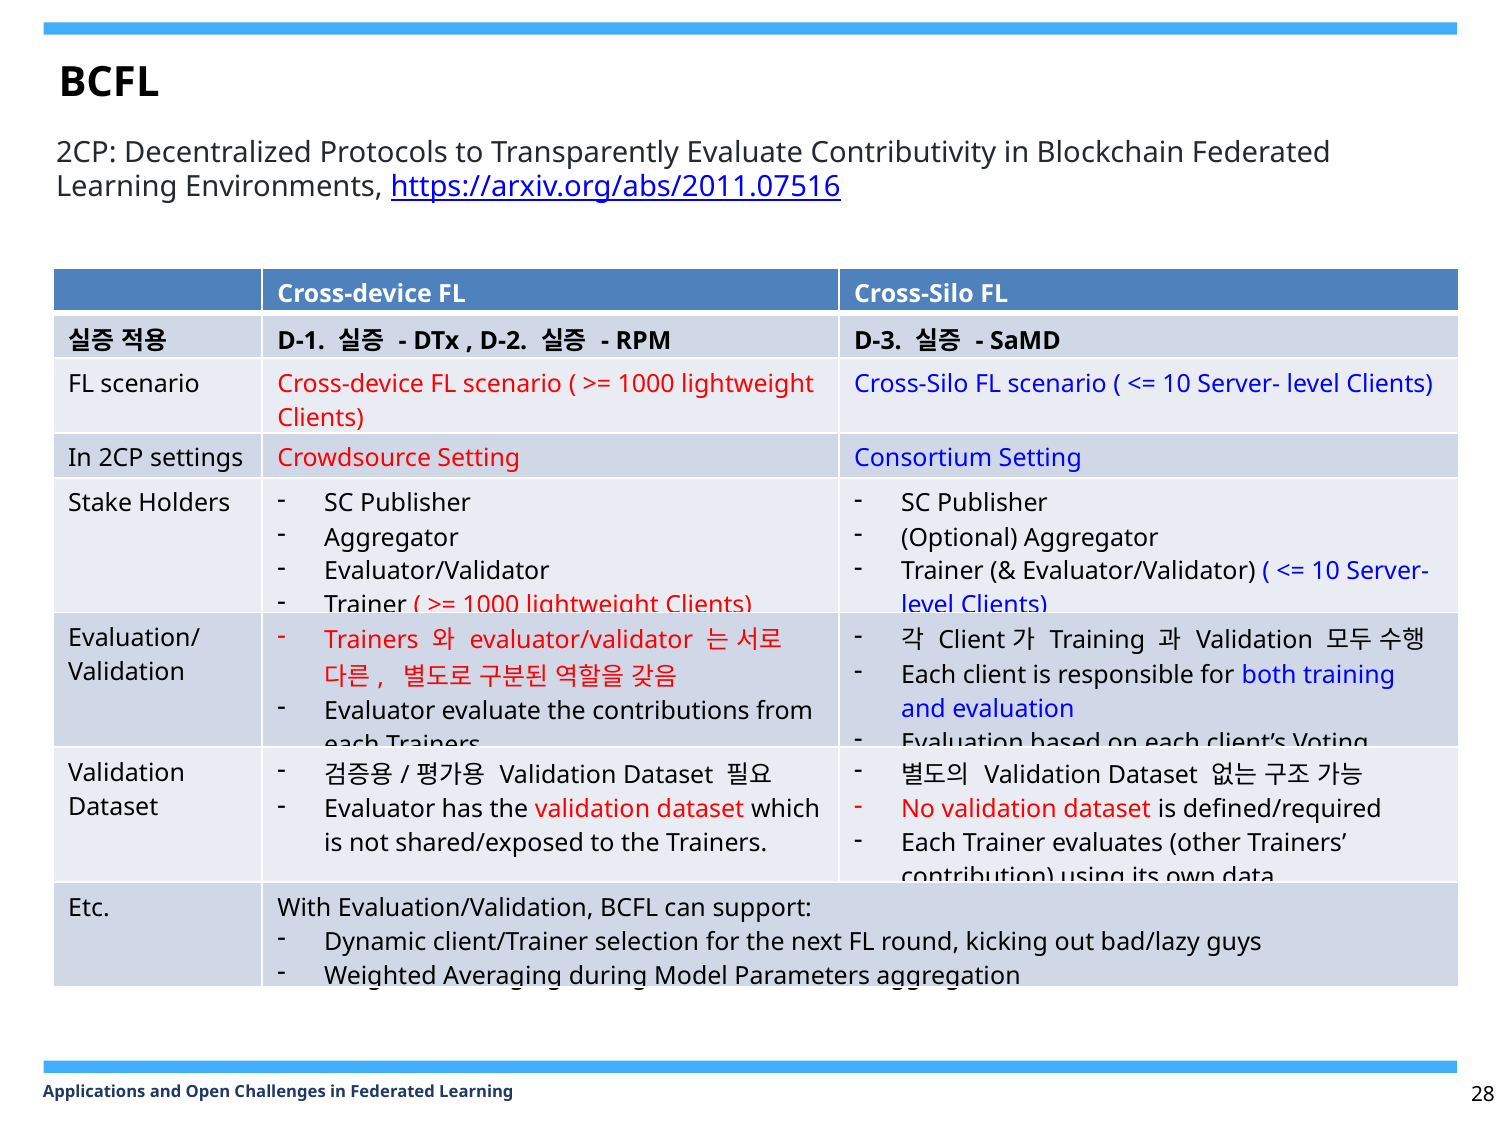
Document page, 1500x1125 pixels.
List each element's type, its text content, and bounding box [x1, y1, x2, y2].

list BCFL [43, 47, 1458, 113]
table_cell Trainers 와 evaluator/validator 는 서로 다른, 별도로 구분된 역할을 갖음 Evaluator evaluate the contributions from each Trainers [263, 613, 838, 746]
table_cell SC Publisher (Optional) Aggregator Trainer (& Evaluator/Validator) ( <= 10 Server- level Clients) [840, 479, 1458, 612]
table_cell 검증용/평가용 Validation Dataset 필요 Evaluator has the validation dataset which is not shared/exposed to the Trainers. [263, 748, 838, 881]
table_cell Crowdsource Setting [263, 434, 838, 477]
table_header [54, 269, 261, 310]
table_cell Validation Dataset [54, 748, 261, 881]
table_cell 실증 적용 [54, 316, 261, 357]
table_cell Stake Holders [54, 479, 261, 612]
table_cell FL scenario [54, 359, 261, 432]
table_cell Etc. [54, 883, 261, 986]
table_cell With Evaluation/Validation, BCFL can support: Dynamic client/Trainer selection for the next FL round, kicking out bad/lazy guys Weighted Averaging during Model Parameters aggregation [263, 883, 1458, 986]
table_cell D-1. 실증 - DTx , D-2. 실증 - RPM [263, 316, 838, 357]
table_cell SC Publisher Aggregator Evaluator/Validator Trainer ( >= 1000 lightweight Clients) [263, 479, 838, 612]
table_cell In 2CP settings [54, 434, 261, 477]
text_box 2CP: Decentralized Protocols to Transparently Evaluate Contributivity in Blockchain Federated Learning Environments, https://arxiv.org/abs/2011.07516 [41, 125, 1412, 285]
table_cell Cross-device FL scenario ( >= 1000 lightweight Clients) [263, 359, 838, 432]
table_cell Evaluation/ Validation [54, 613, 261, 746]
table_header Cross-device FL [263, 269, 838, 310]
table_cell 각 Client가 Training 과 Validation 모두 수행 Each client is responsible for both training and evaluation Evaluation based on each client’s Voting [840, 613, 1458, 746]
table_cell Consortium Setting [840, 434, 1458, 477]
table_cell 별도의 Validation Dataset 없는 구조 가능 No validation dataset is defined/required Each Trainer evaluates (other Trainers’ contribution) using its own data [840, 748, 1458, 881]
table_header Cross-Silo FL [840, 269, 1458, 310]
table_cell D-3. 실증 - SaMD [840, 316, 1458, 357]
table_cell Cross-Silo FL scenario ( <= 10 Server- level Clients) [840, 359, 1458, 432]
